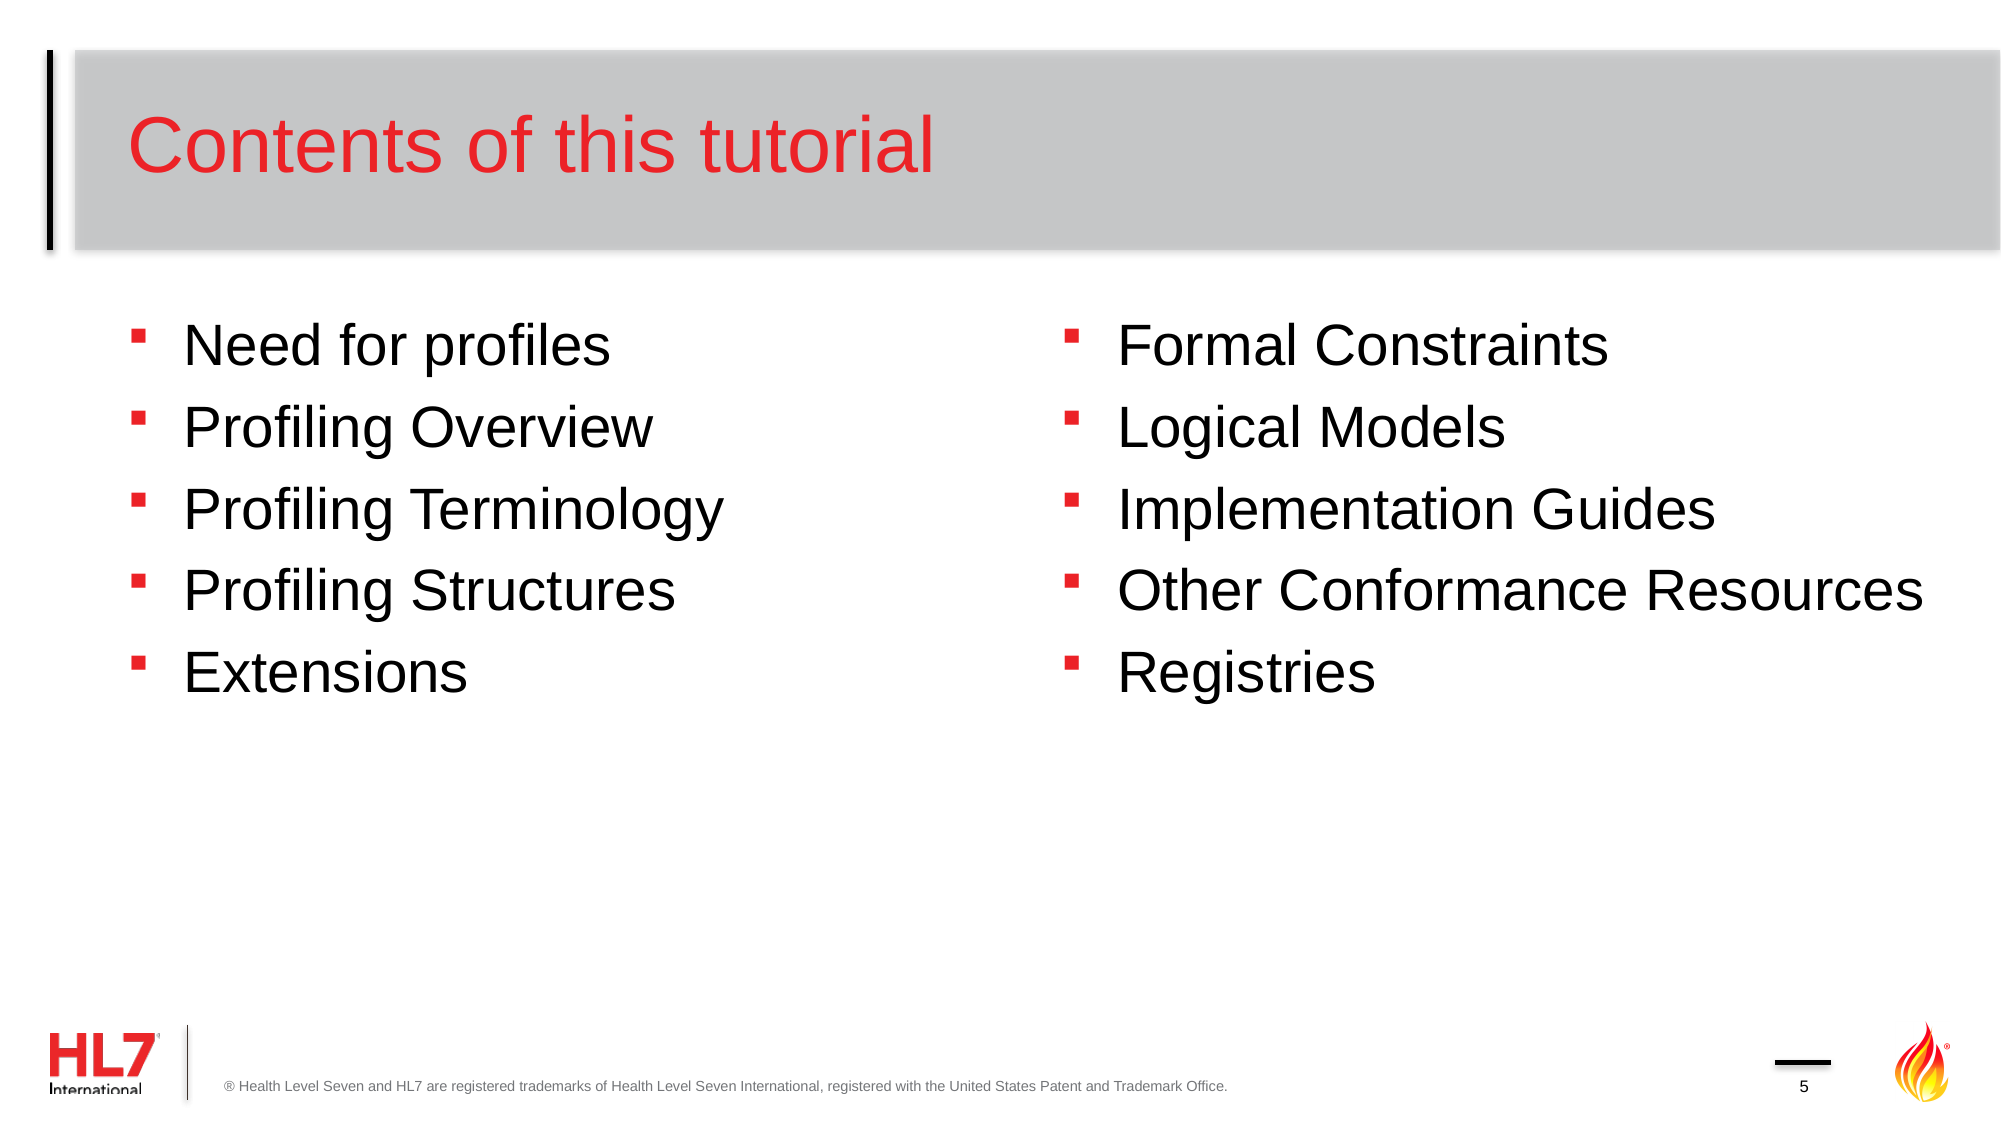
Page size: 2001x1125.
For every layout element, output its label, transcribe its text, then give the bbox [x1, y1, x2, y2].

list Need for profiles Profiling Overview Profiling Terminology Profiling Structures Extensions [112, 299, 1013, 925]
picture [1895, 1021, 1950, 1102]
list Formal Constraints Logical Models Implementation Guides Other Conformance Resources Registries [1045, 299, 1947, 925]
footer ® Health Level Seven and HL7 are registered trademarks of Health Level Seven International, registered with the United States Patent and Trademark Office. [209, 1062, 1275, 1102]
slide_number 5 [1762, 1062, 1847, 1104]
title Contents of this tutorial [112, 49, 1897, 251]
